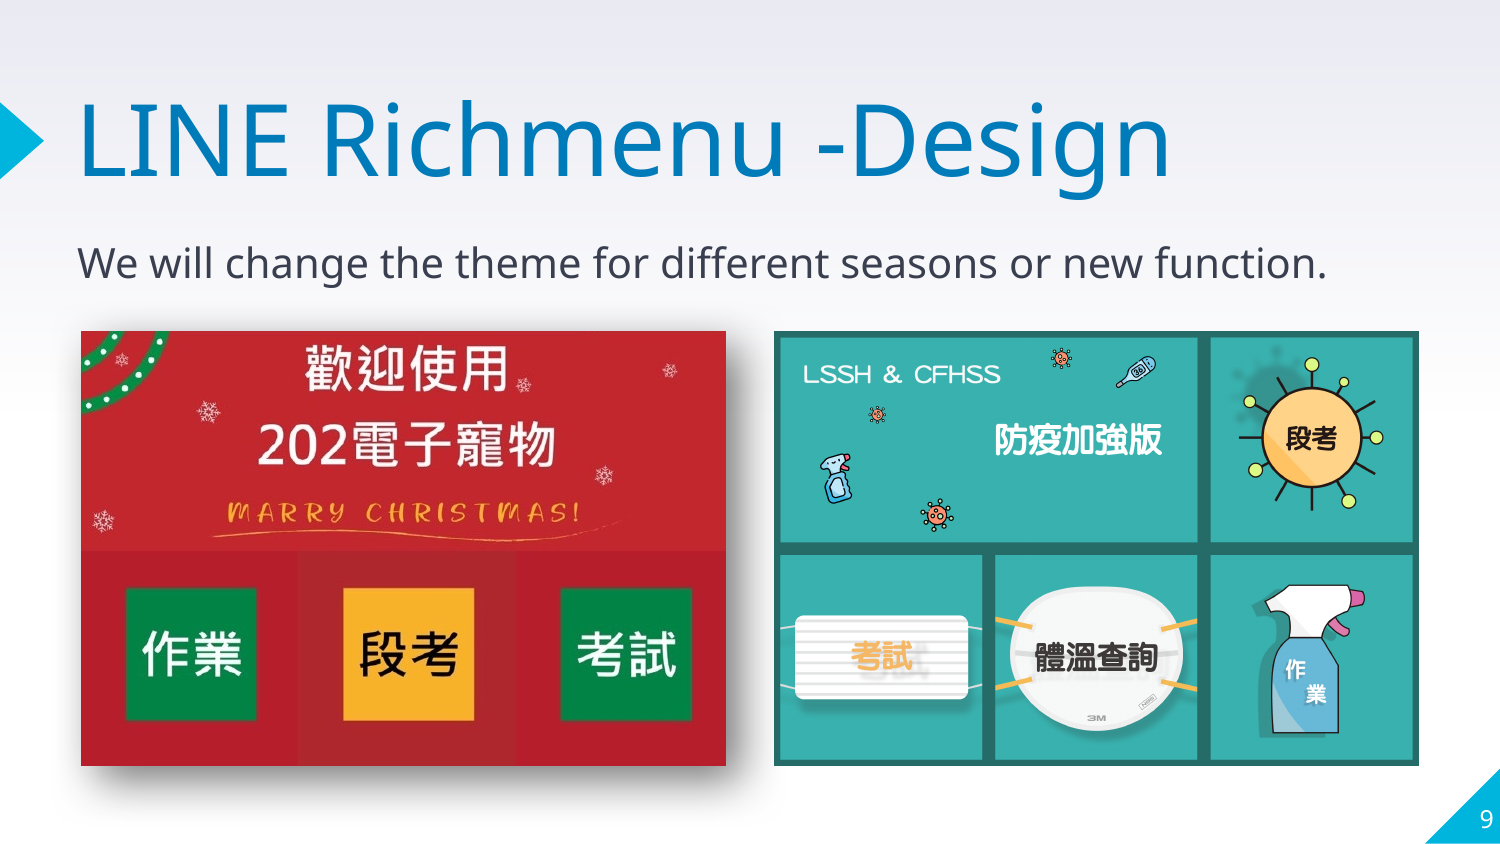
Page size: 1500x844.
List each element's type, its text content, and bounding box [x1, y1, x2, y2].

text_box We will change the theme for different seasons or new function. [62, 229, 1471, 295]
title LINE Richmenu -Design [75, 99, 1231, 229]
picture [773, 331, 1419, 767]
picture [81, 331, 726, 767]
slide_number 9 [1418, 760, 1494, 838]
